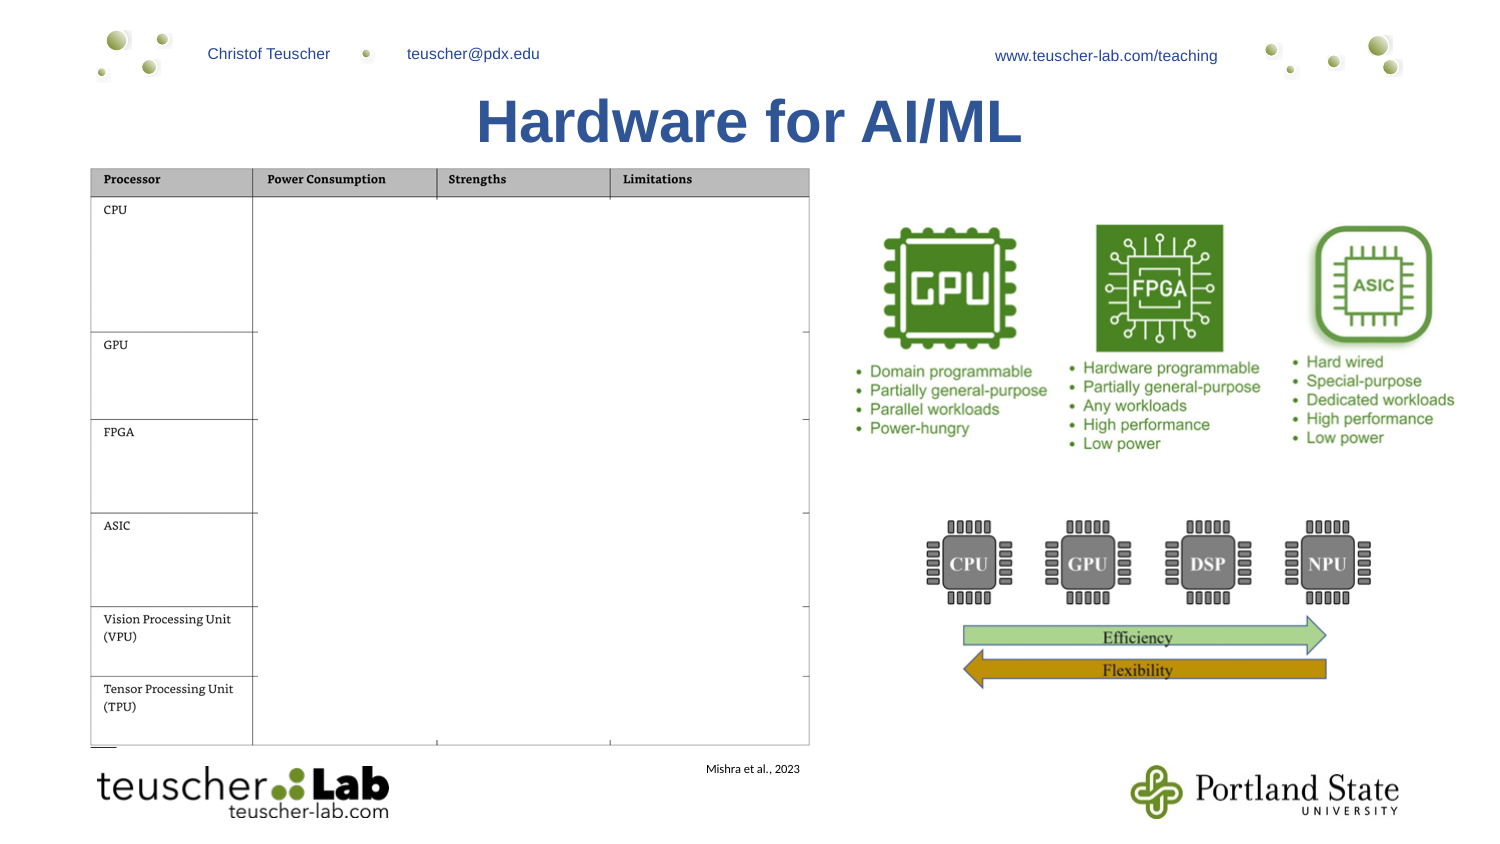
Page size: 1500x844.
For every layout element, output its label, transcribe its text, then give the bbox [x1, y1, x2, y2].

picture [78, 160, 816, 748]
text_box Hardware for AI/ML [0, 84, 1500, 161]
picture [903, 503, 1389, 695]
picture [852, 207, 1464, 458]
text_box Mishra et al., 2023 [691, 753, 815, 784]
picture [97, 766, 389, 818]
picture [1130, 765, 1399, 819]
